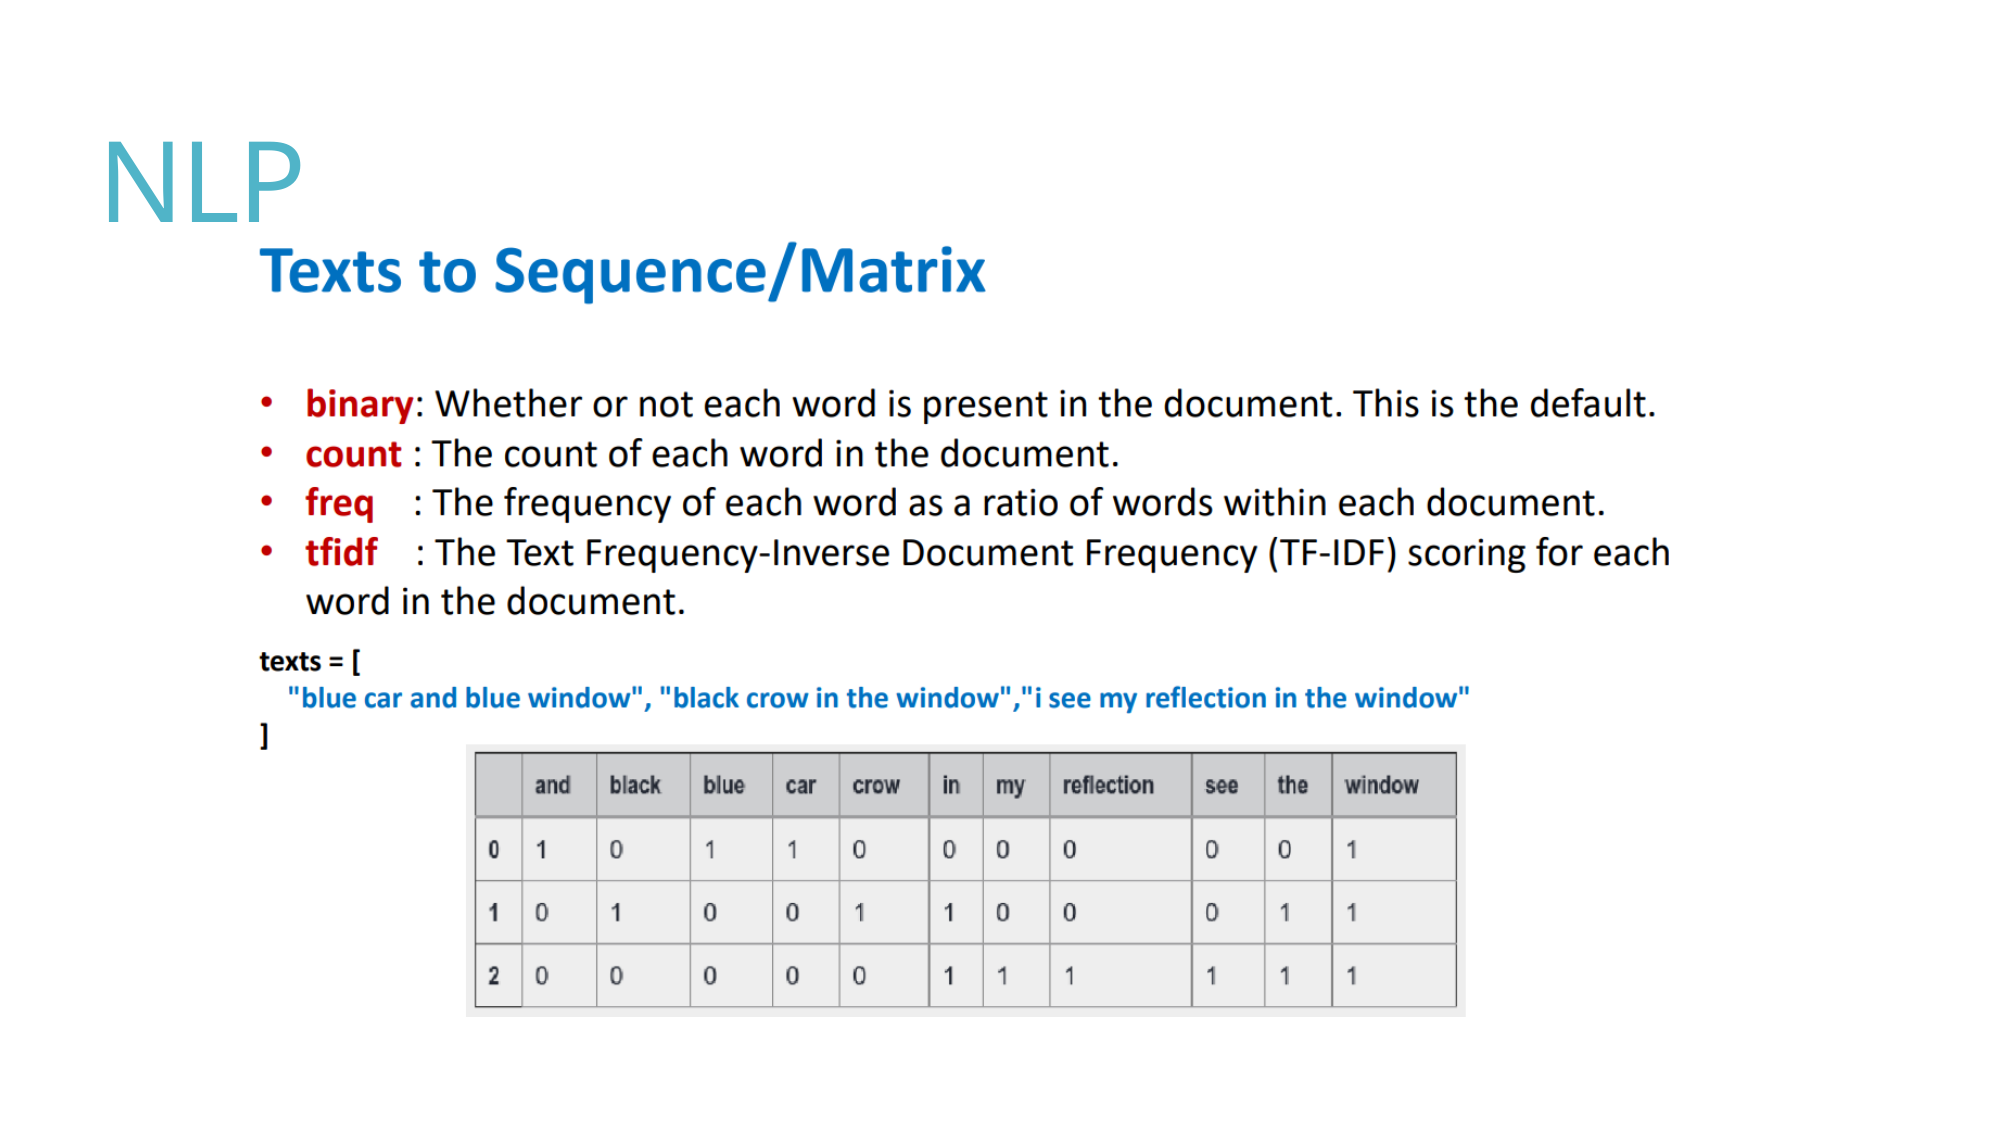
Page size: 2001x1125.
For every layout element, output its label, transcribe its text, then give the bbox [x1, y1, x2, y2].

title NLP [83, 52, 1851, 325]
picture [199, 234, 1760, 1017]
